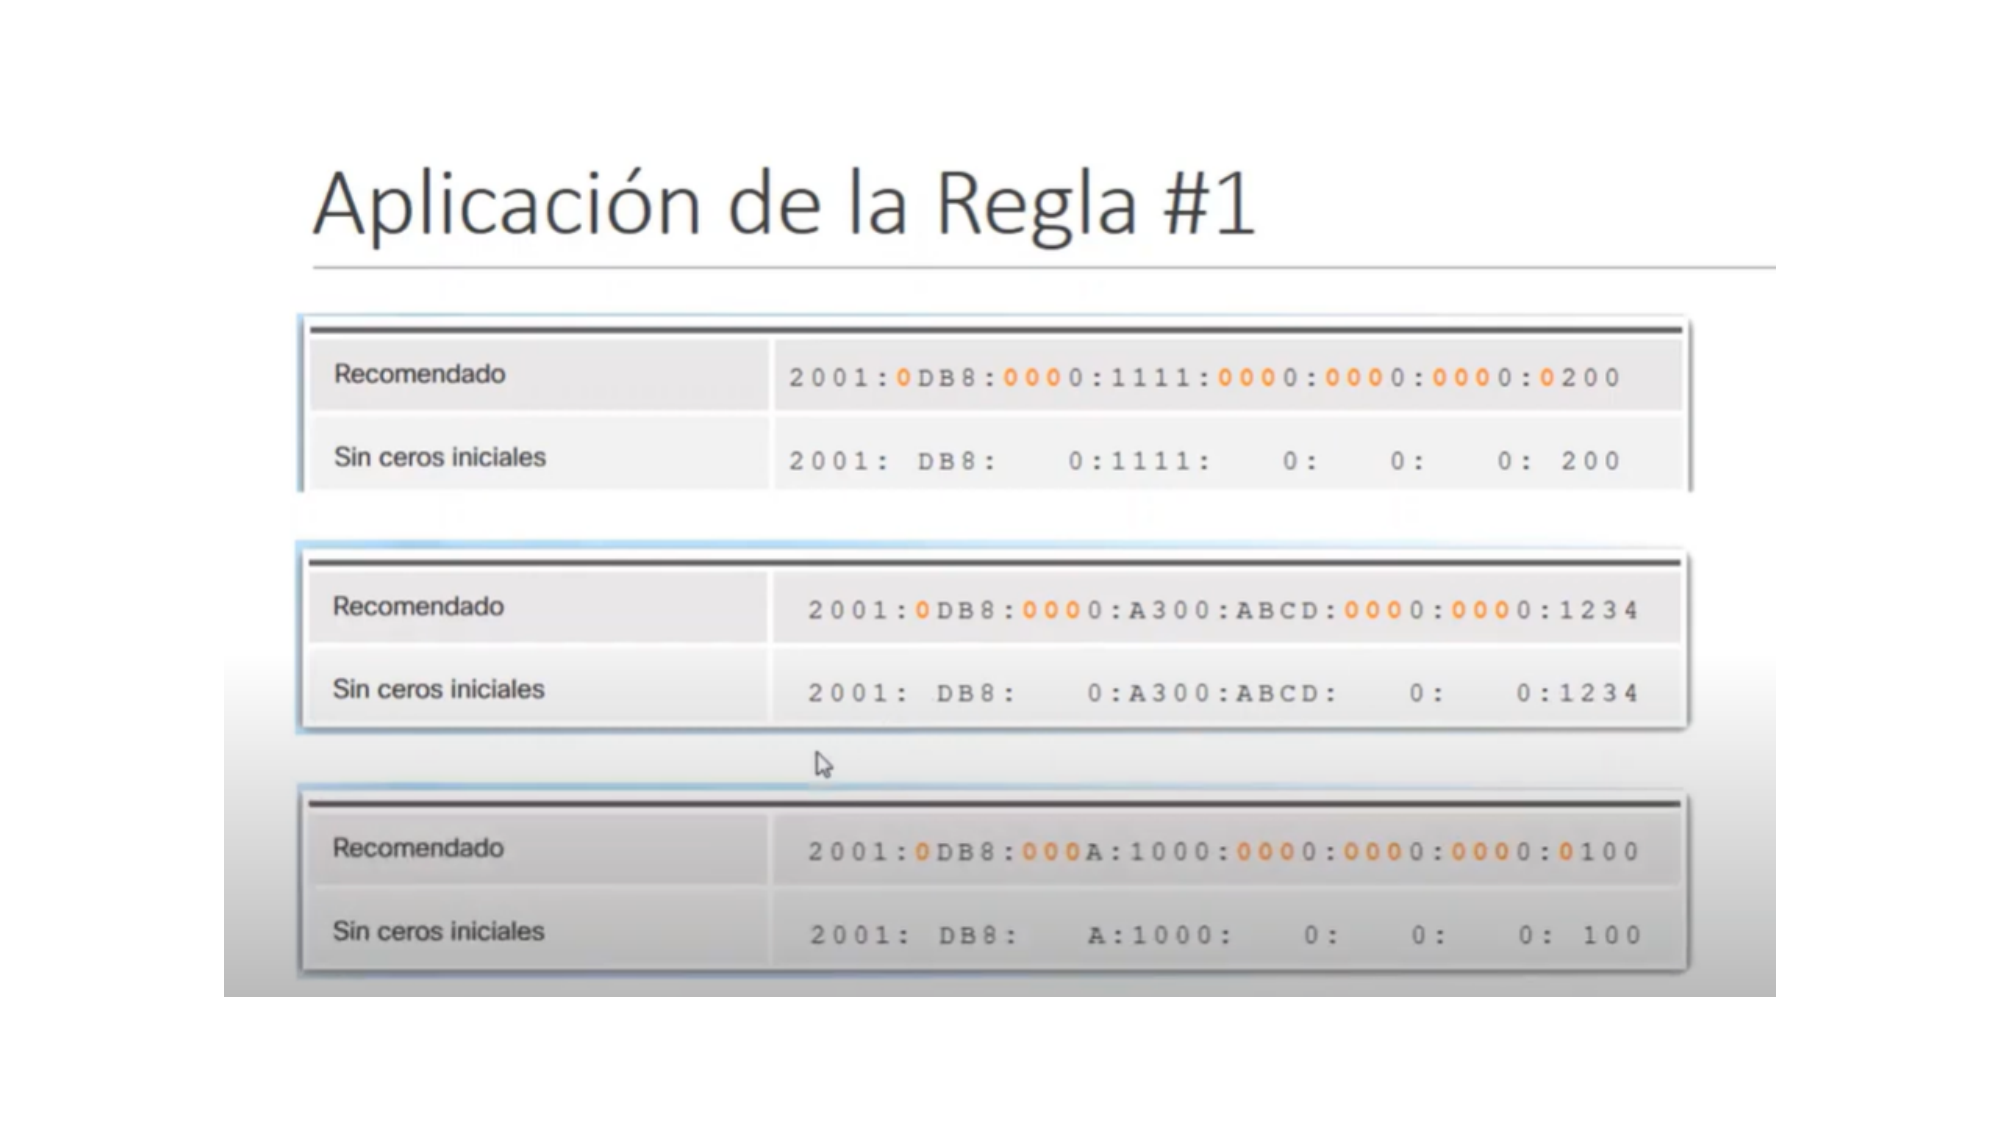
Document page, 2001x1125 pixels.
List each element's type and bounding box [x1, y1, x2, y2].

picture [224, 128, 1776, 997]
